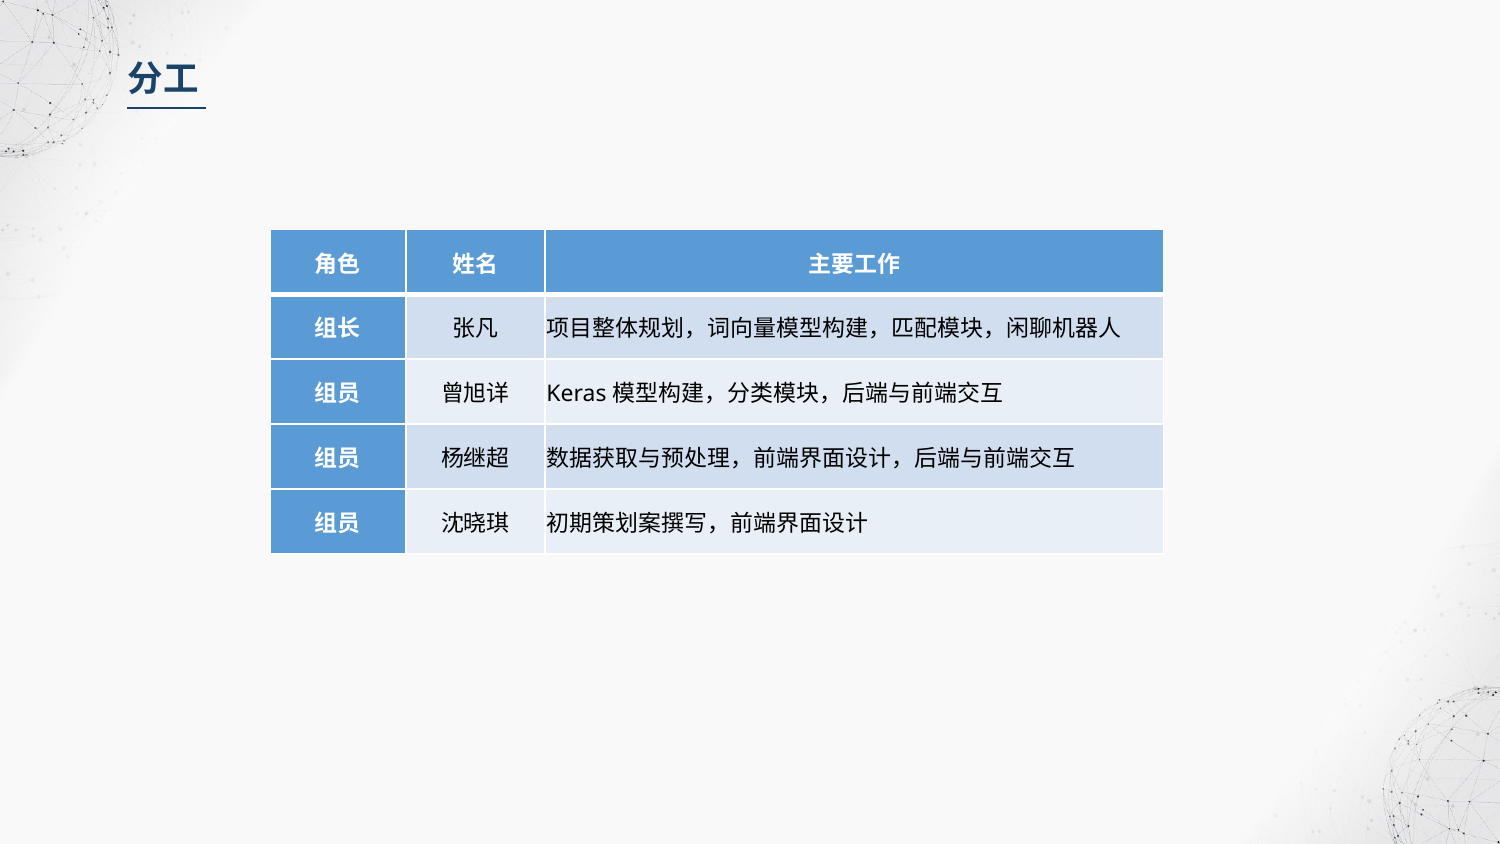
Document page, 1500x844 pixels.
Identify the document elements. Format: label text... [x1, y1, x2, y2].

picture [0, 0, 1500, 844]
table_cell 杨继超 [407, 425, 544, 488]
table_cell Keras模型构建，分类模块，后端与前端交互 [546, 360, 1163, 423]
table_cell 初期策划案撰写，前端界面设计 [546, 490, 1163, 553]
table_cell 数据获取与预处理，前端界面设计，后端与前端交互 [546, 425, 1163, 488]
table_cell 组长 [271, 297, 405, 358]
text_box 分工 [116, 50, 488, 105]
table_header 角色 [271, 230, 405, 292]
table_cell 组员 [271, 360, 405, 423]
table_cell 项目整体规划，词向量模型构建，匹配模块，闲聊机器人 [546, 297, 1163, 358]
table_cell 张凡 [407, 297, 544, 358]
table_header 主要工作 [546, 230, 1163, 292]
table_cell 曾旭详 [407, 360, 544, 423]
table_cell 组员 [271, 490, 405, 553]
table_cell 沈晓琪 [407, 490, 544, 553]
table_cell 组员 [271, 425, 405, 488]
table_header 姓名 [407, 230, 544, 292]
